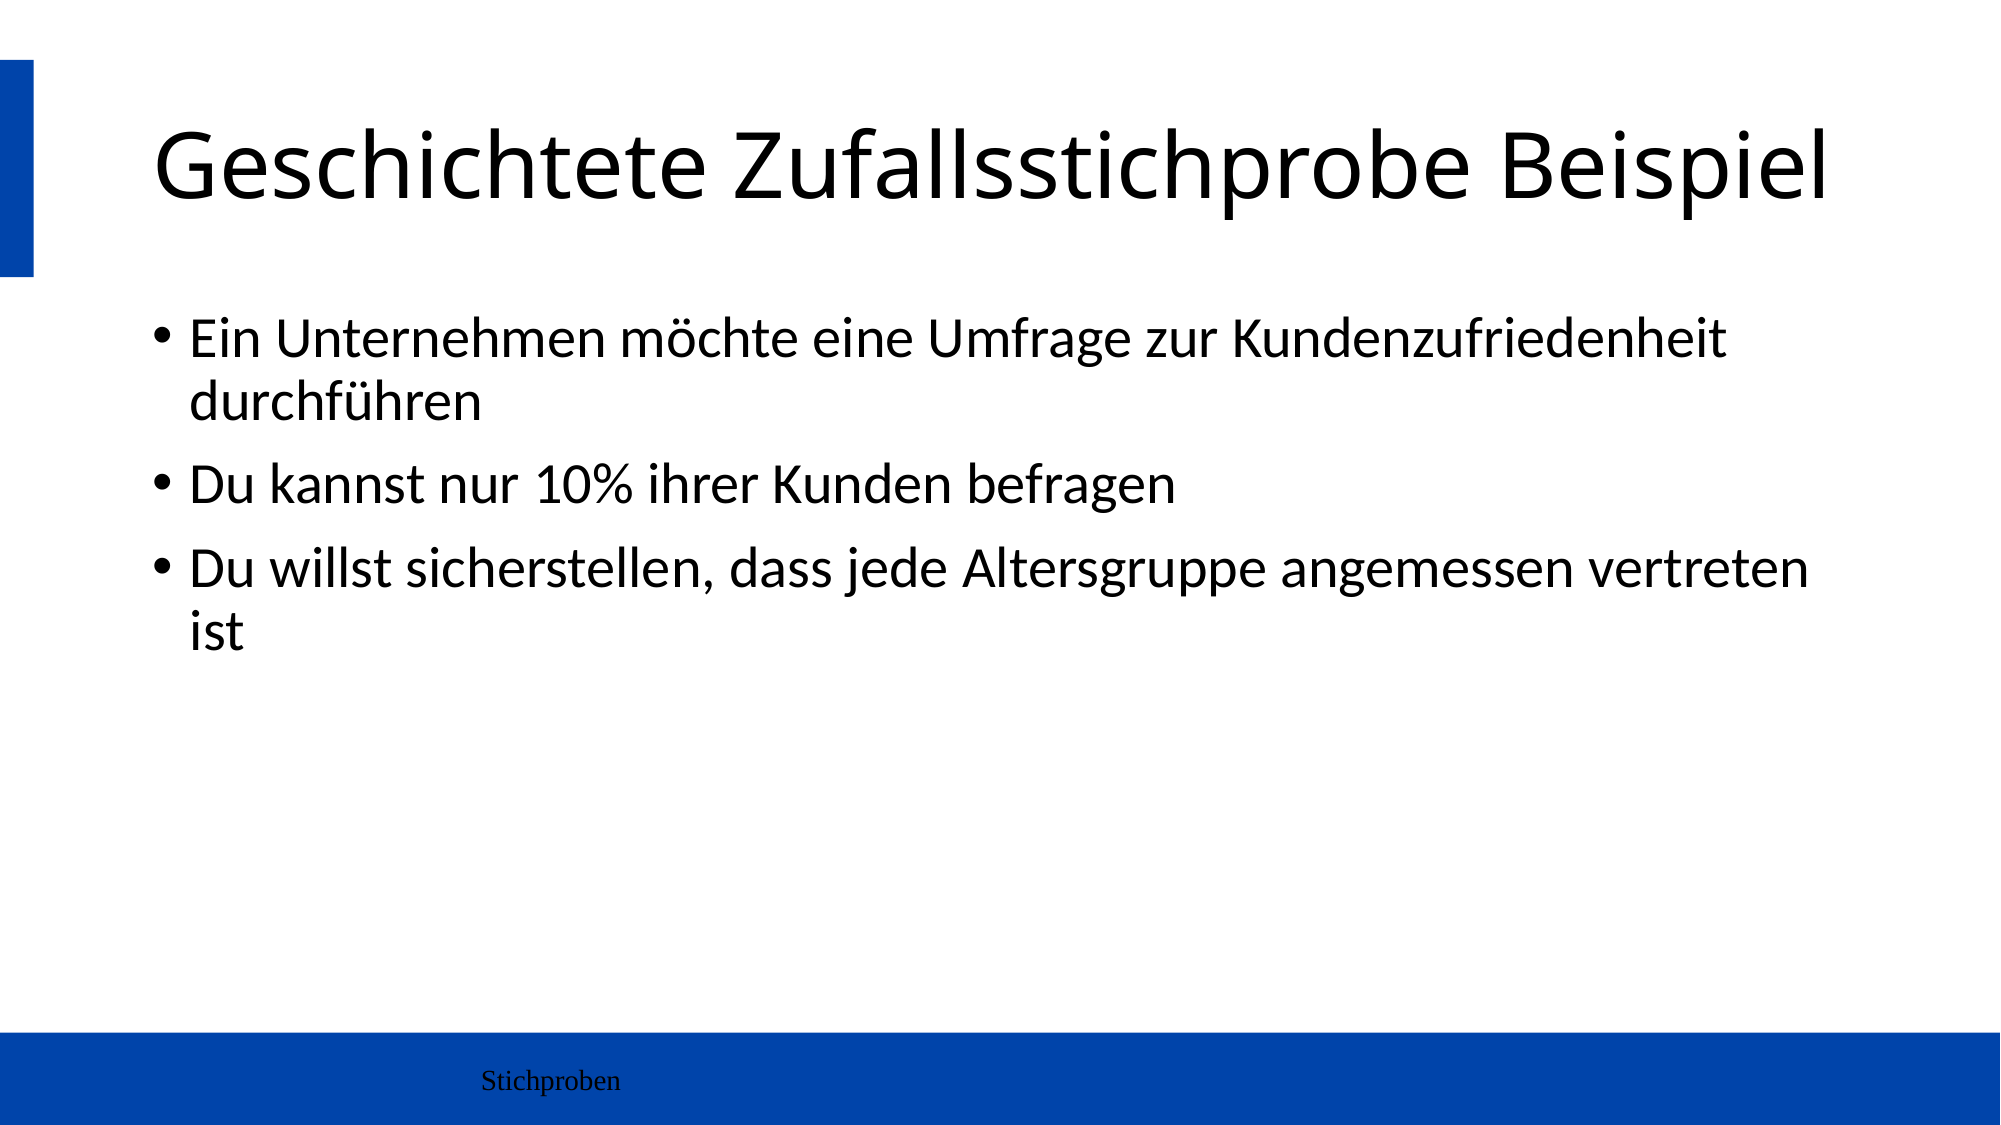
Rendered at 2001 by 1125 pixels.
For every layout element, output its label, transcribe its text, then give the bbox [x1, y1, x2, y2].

title Geschichtete Zufallsstichprobe Beispiel [137, 59, 1863, 278]
list Ein Unternehmen möchte eine Umfrage zur Kundenzufriedenheit durchführen Du kannst nur 10% ihrer Kunden befragen Du willst sicherstellen, dass jede Altersgruppe angemessen vertreten ist [137, 299, 1863, 1014]
footer Stichproben [31, 1048, 1071, 1109]
